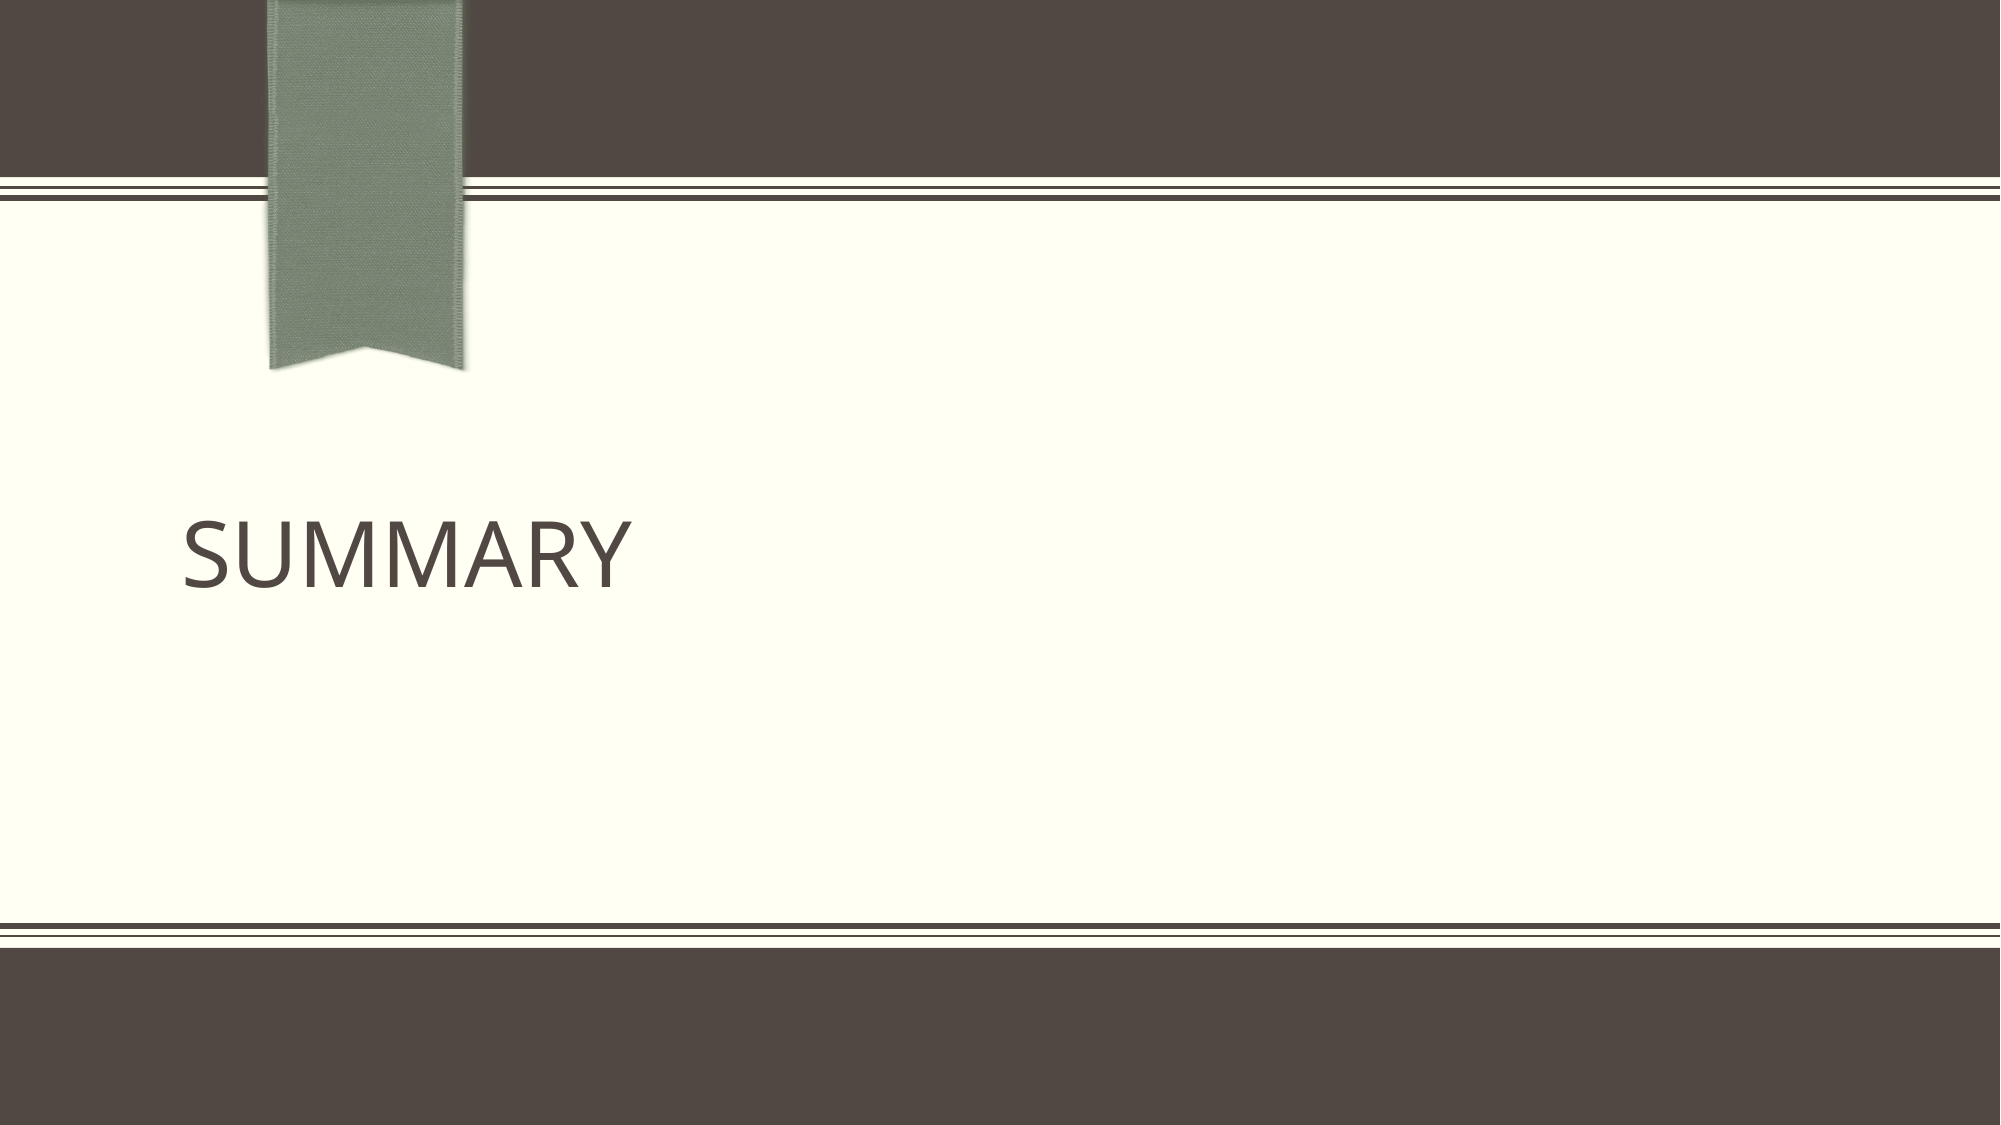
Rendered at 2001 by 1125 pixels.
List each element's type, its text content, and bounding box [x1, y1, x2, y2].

title summary [181, 376, 1785, 741]
